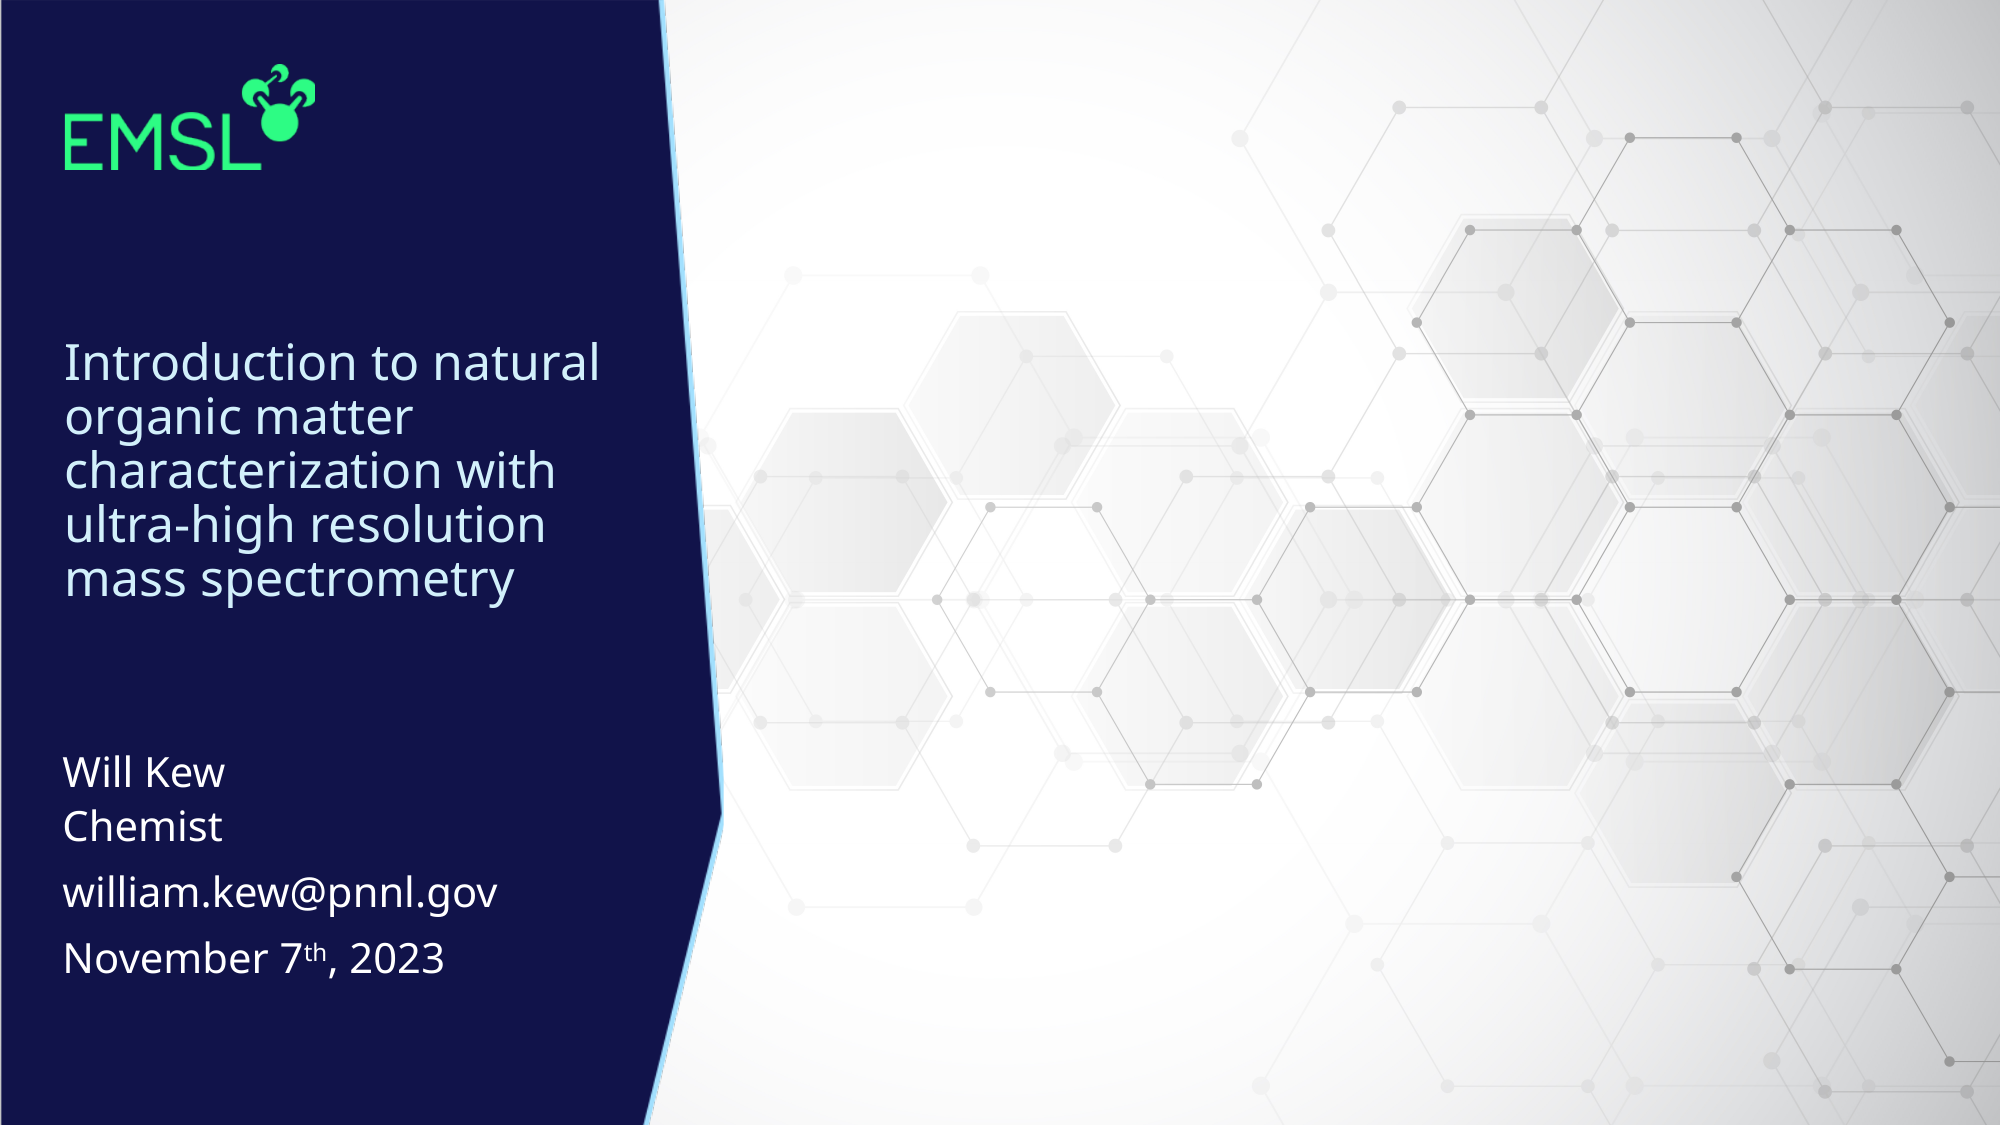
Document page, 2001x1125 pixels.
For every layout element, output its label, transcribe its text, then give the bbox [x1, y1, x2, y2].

title Introduction to natural organic matter characterization with ultra-high resolution mass spectrometry [64, 337, 628, 713]
list Chemist william.kew@pnnl.gov November 7th, 2023 [62, 805, 629, 1004]
picture [650, 0, 2000, 1125]
list Will Kew [62, 751, 629, 797]
